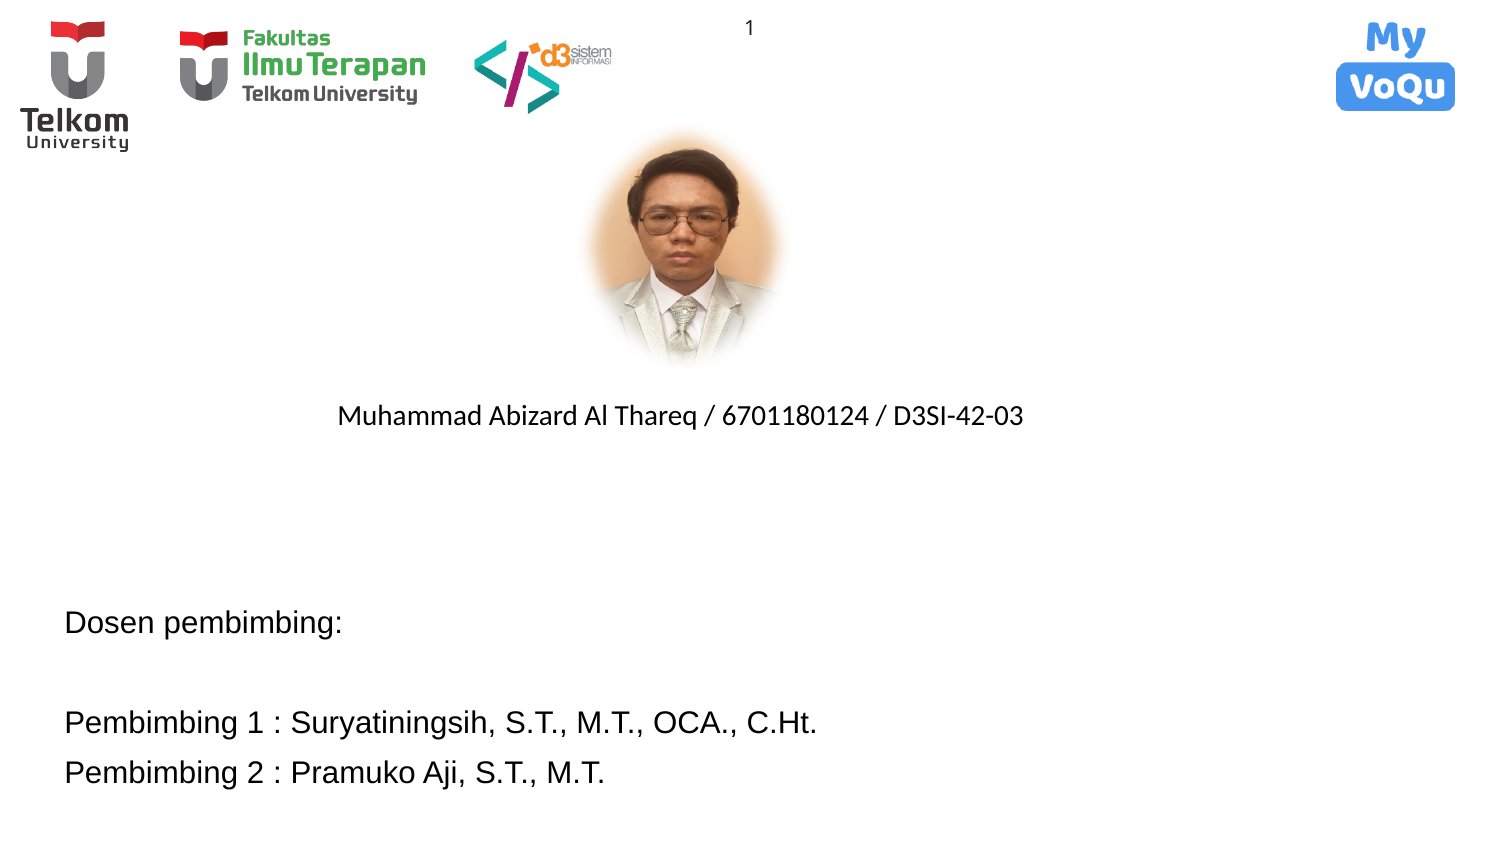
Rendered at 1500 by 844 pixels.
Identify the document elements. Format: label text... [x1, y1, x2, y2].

slide_number 1 [705, 0, 795, 65]
picture [1336, 0, 1455, 111]
text_box Muhammad Abizard Al Thareq / 6701180124 / D3SI-42-03 [124, 389, 1244, 439]
picture [20, 21, 128, 152]
picture [163, 13, 442, 119]
list Dosen pembimbing: Pembimbing 1 : Suryatiningsih, S.T., M.T., OCA., C.Ht. Pembimbing 2 : Pramuko Aji, S.T., M.T. [49, 583, 1451, 805]
picture [445, 0, 796, 377]
